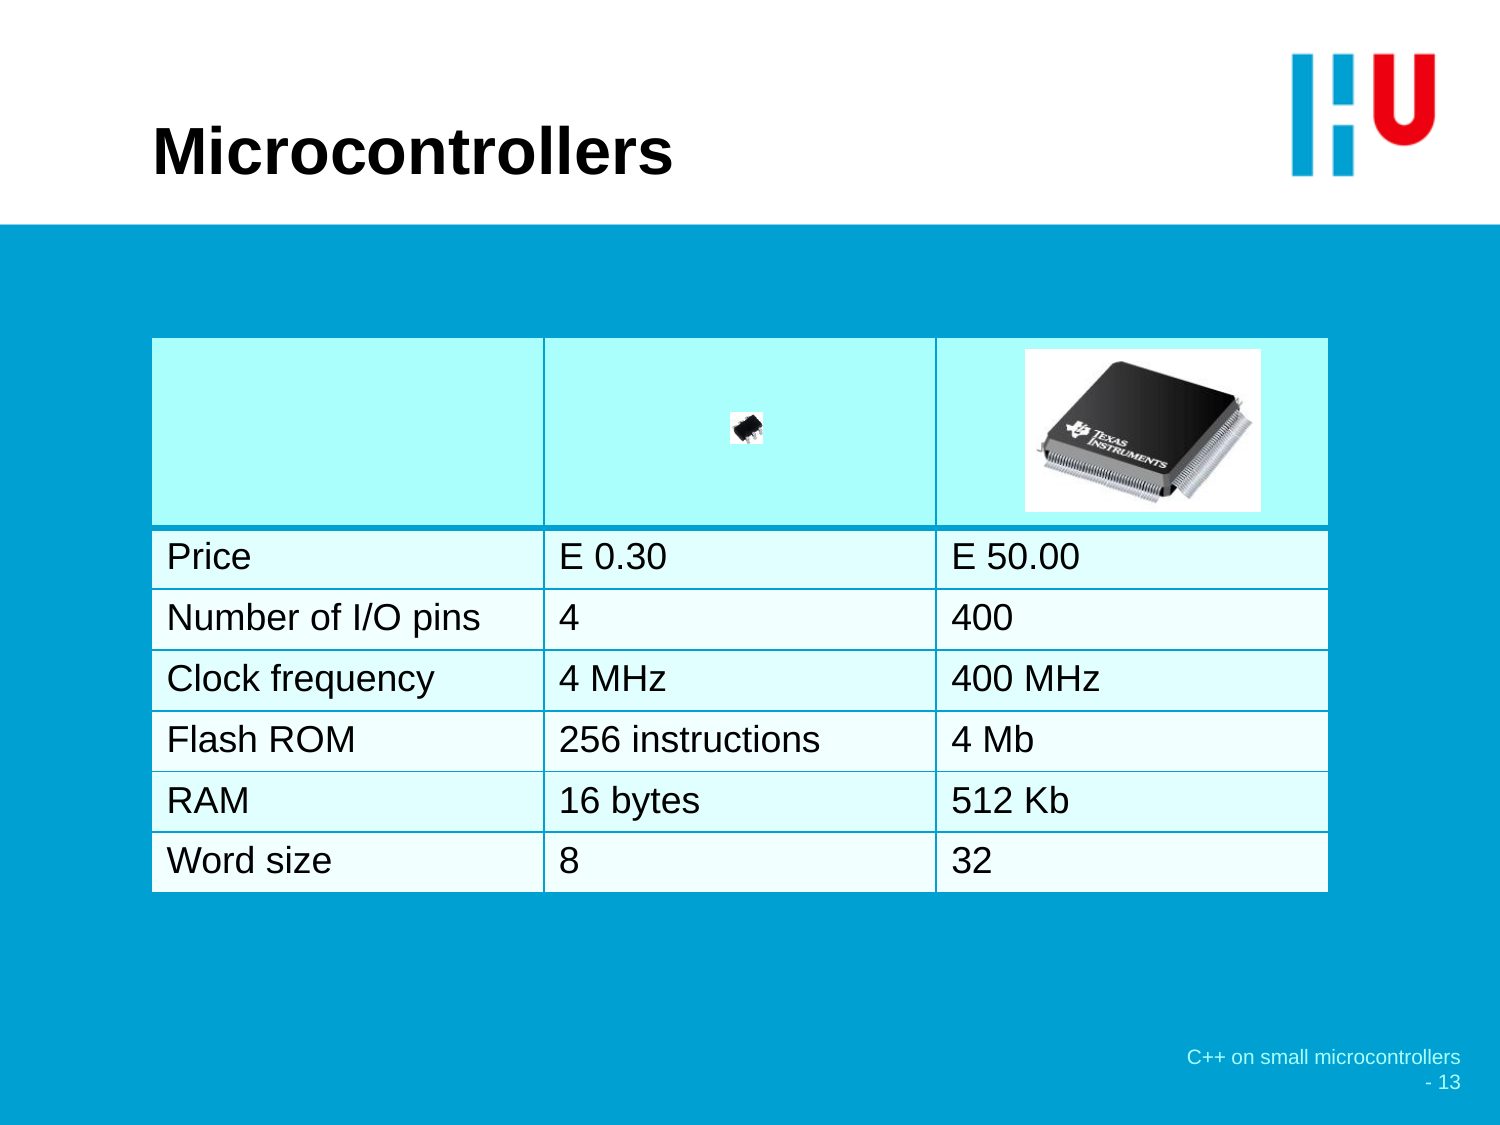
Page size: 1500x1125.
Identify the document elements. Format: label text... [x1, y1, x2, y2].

table_cell 32 [937, 833, 1328, 892]
table_cell 400 MHz [937, 651, 1328, 710]
table_cell E 50.00 [937, 531, 1328, 588]
title Microcontrollers [137, 99, 1150, 196]
table_cell 256 instructions [545, 712, 935, 771]
table_header [545, 338, 935, 525]
table_cell Flash ROM [152, 712, 543, 771]
table_cell 16 bytes [545, 772, 935, 831]
picture [0, 0, 1500, 224]
table_cell 8 [545, 833, 935, 892]
table_cell 400 [937, 590, 1328, 649]
table_header [152, 338, 543, 525]
table_cell Number of I/O pins [152, 590, 543, 649]
table_cell RAM [152, 772, 543, 831]
table_cell 4 Mb [937, 712, 1328, 771]
table_cell E 0.30 [545, 531, 935, 588]
table_cell 4 [545, 590, 935, 649]
table_cell 4 MHz [545, 651, 935, 710]
slide_number C++ on small microcontrollers - 13 [1163, 1030, 1476, 1106]
picture [730, 412, 764, 444]
table_cell Price [152, 531, 543, 588]
table_cell 512 Kb [937, 772, 1328, 831]
table_cell Clock frequency [152, 651, 543, 710]
table_header [937, 338, 1328, 525]
picture [1025, 348, 1261, 512]
table_cell Word size [152, 833, 543, 892]
